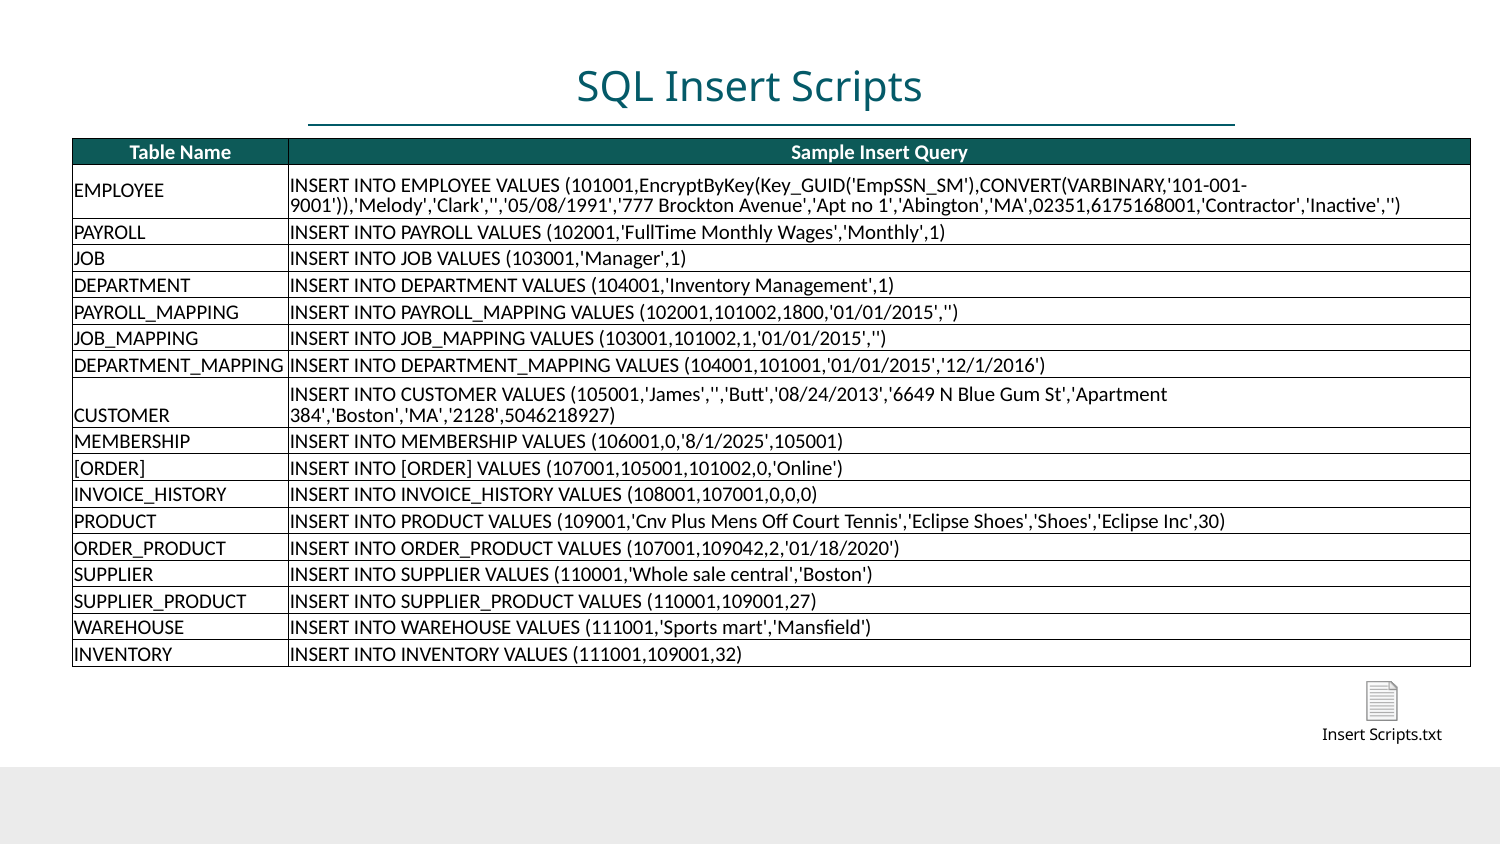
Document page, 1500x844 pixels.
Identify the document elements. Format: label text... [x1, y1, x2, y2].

table_cell INVENTORY [73, 640, 288, 666]
title SQL Insert Scripts [118, 58, 1382, 112]
table_header Sample Insert Query [289, 139, 1470, 164]
table_cell ORDER_PRODUCT [73, 534, 288, 560]
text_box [1312, 679, 1452, 752]
table_cell INSERT INTO PRODUCT VALUES (109001,'Cnv Plus Mens Off Court Tennis','Eclipse Shoes','Shoes','Eclipse Inc',30) [289, 508, 1470, 533]
table_cell [ORDER] [73, 454, 288, 480]
table_cell INSERT INTO JOB_MAPPING VALUES (103001,101002,1,'01/01/2015','') [289, 325, 1470, 350]
table_cell INSERT INTO SUPPLIER_PRODUCT VALUES (110001,109001,27) [289, 587, 1470, 613]
table_cell INSERT INTO [ORDER] VALUES (107001,105001,101002,0,'Online') [289, 454, 1470, 480]
table_cell JOB [73, 245, 288, 271]
table_cell INSERT INTO PAYROLL_MAPPING VALUES (102001,101002,1800,'01/01/2015','') [289, 298, 1470, 324]
table_cell INSERT INTO EMPLOYEE VALUES (101001,EncryptByKey(Key_GUID('EmpSSN_SM'),CONVERT(VARBINARY,'101-001-9001')),'Melody','Clark','','05/08/1991','777 Brockton Avenue','Apt no 1','Abington','MA',02351,6175168001,'Contractor','Inactive','') [289, 165, 1470, 218]
table_cell MEMBERSHIP [73, 428, 288, 453]
table_cell INSERT INTO DEPARTMENT_MAPPING VALUES (104001,101001,'01/01/2015','12/1/2016') [289, 351, 1470, 377]
table_cell INVOICE_HISTORY [73, 481, 288, 507]
table_cell INSERT INTO SUPPLIER VALUES (110001,'Whole sale central','Boston') [289, 561, 1470, 586]
table_cell INSERT INTO WAREHOUSE VALUES (111001,'Sports mart','Mansfield') [289, 614, 1470, 639]
table_cell INSERT INTO CUSTOMER VALUES (105001,'James','','Butt','08/24/2013','6649 N Blue Gum St','Apartment 384','Boston','MA','2128',5046218927) [289, 378, 1470, 427]
table_cell PAYROLL_MAPPING [73, 298, 288, 324]
table_cell INSERT INTO DEPARTMENT VALUES (104001,'Inventory Management',1) [289, 272, 1470, 297]
table_cell SUPPLIER [73, 561, 288, 586]
table_cell INSERT INTO INVOICE_HISTORY VALUES (108001,107001,0,0,0) [289, 481, 1470, 507]
table_cell INSERT INTO INVENTORY VALUES (111001,109001,32) [289, 640, 1470, 666]
table_cell SUPPLIER_PRODUCT [73, 587, 288, 613]
table_cell INSERT INTO JOB VALUES (103001,'Manager',1) [289, 245, 1470, 271]
table_cell DEPARTMENT [73, 272, 288, 297]
table_cell PAYROLL [73, 219, 288, 244]
table_cell CUSTOMER [73, 378, 288, 427]
table_cell DEPARTMENT_MAPPING [73, 351, 288, 377]
table_cell INSERT INTO MEMBERSHIP VALUES (106001,0,'8/1/2025',105001) [289, 428, 1470, 453]
table_header Table Name [73, 139, 288, 164]
table_cell JOB_MAPPING [73, 325, 288, 350]
table_cell WAREHOUSE [73, 614, 288, 639]
table_cell PRODUCT [73, 508, 288, 533]
table_cell INSERT INTO PAYROLL VALUES (102001,'FullTime Monthly Wages','Monthly',1) [289, 219, 1470, 244]
table_cell INSERT INTO ORDER_PRODUCT VALUES (107001,109042,2,'01/18/2020') [289, 534, 1470, 560]
table_cell EMPLOYEE [73, 165, 288, 218]
